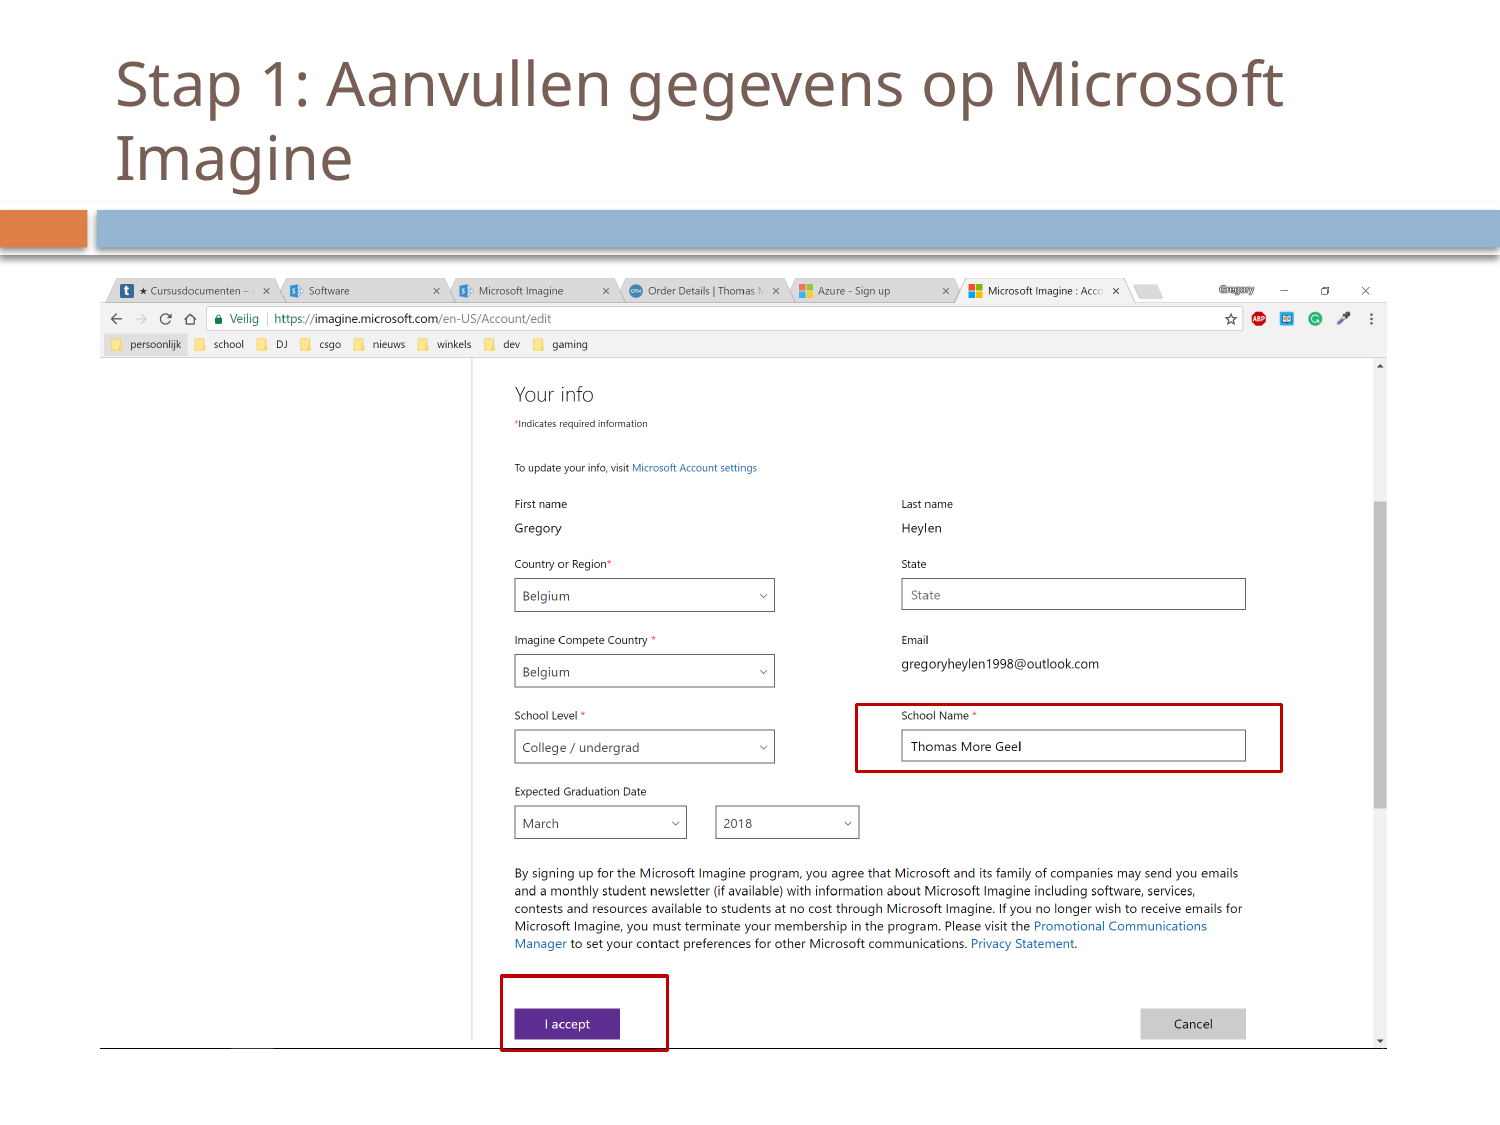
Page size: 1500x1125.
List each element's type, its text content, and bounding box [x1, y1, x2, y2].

picture [100, 278, 1387, 1049]
title Stap 1: Aanvullen gegevens op Microsoft Imagine [100, 37, 1438, 200]
